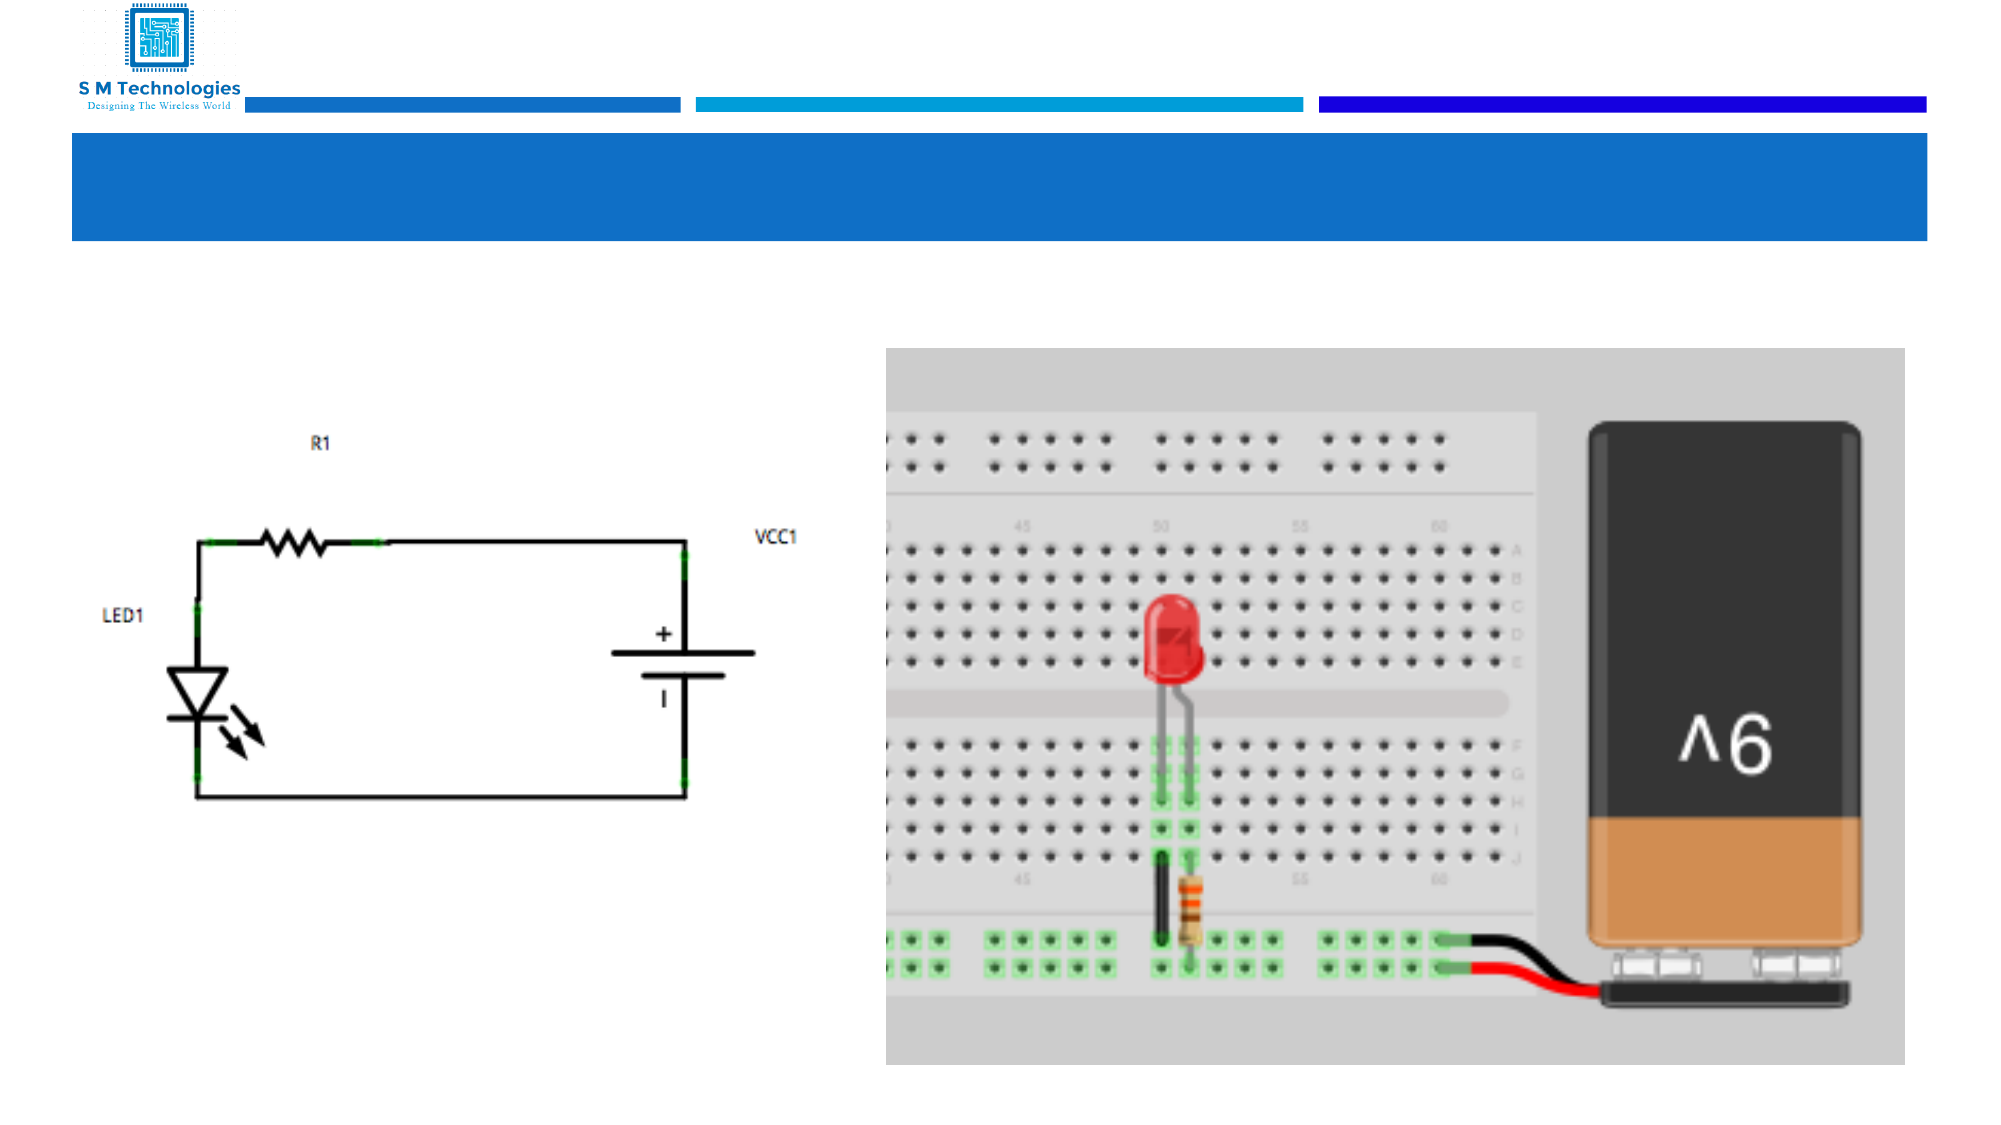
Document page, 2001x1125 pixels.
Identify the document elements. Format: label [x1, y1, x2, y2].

picture [73, 0, 245, 115]
picture [886, 348, 1905, 1065]
picture [27, 406, 869, 842]
